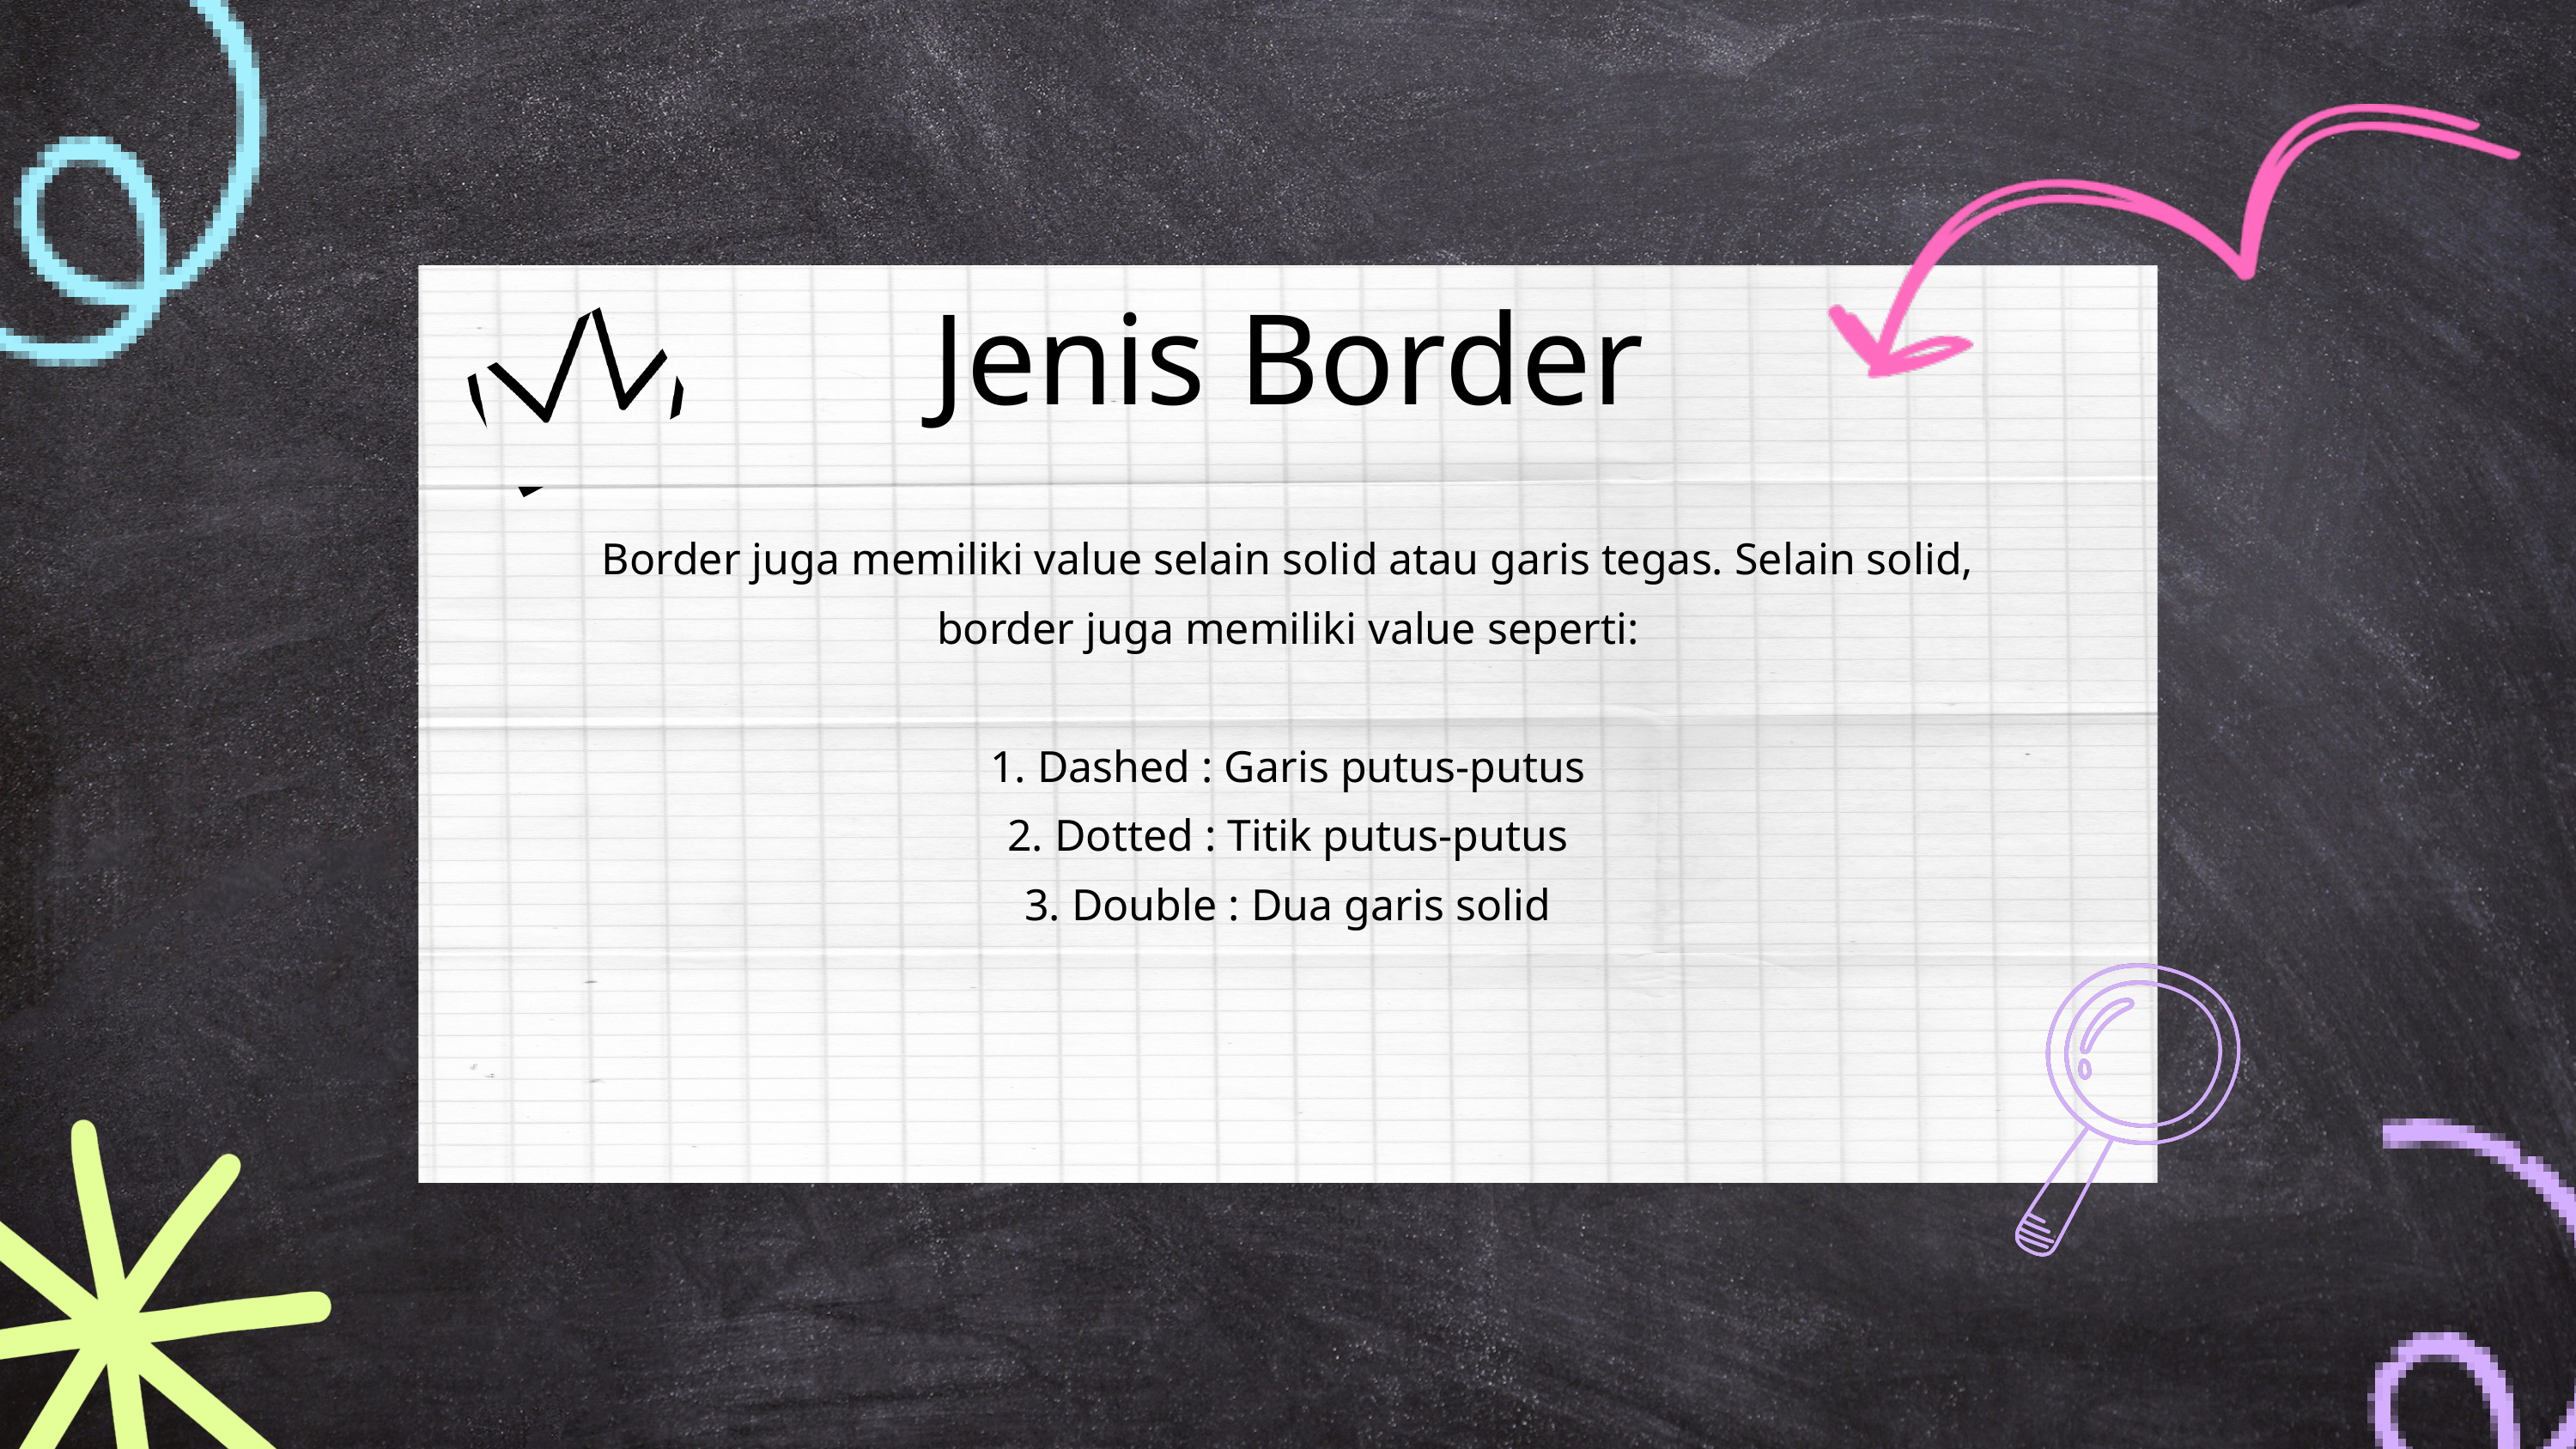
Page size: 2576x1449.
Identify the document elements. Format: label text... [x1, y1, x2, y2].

text_box [2014, 962, 2244, 1257]
text_box [461, 290, 652, 498]
text_box [1826, 104, 2524, 379]
text_box [0, 0, 2576, 1449]
text_box [2299, 1119, 2576, 1449]
text_box Border juga memiliki value selain solid atau garis tegas. Selain solid, border juga memiliki value seperti: 1. Dashed : Garis putus-putus 2. Dotted : Titik putus-putus 3. Double : Dua garis solid [577, 514, 1999, 930]
text_box [418, 265, 2158, 1183]
text_box Jenis Border [595, 327, 1981, 431]
text_box [0, 0, 267, 367]
text_box [0, 1119, 337, 1449]
